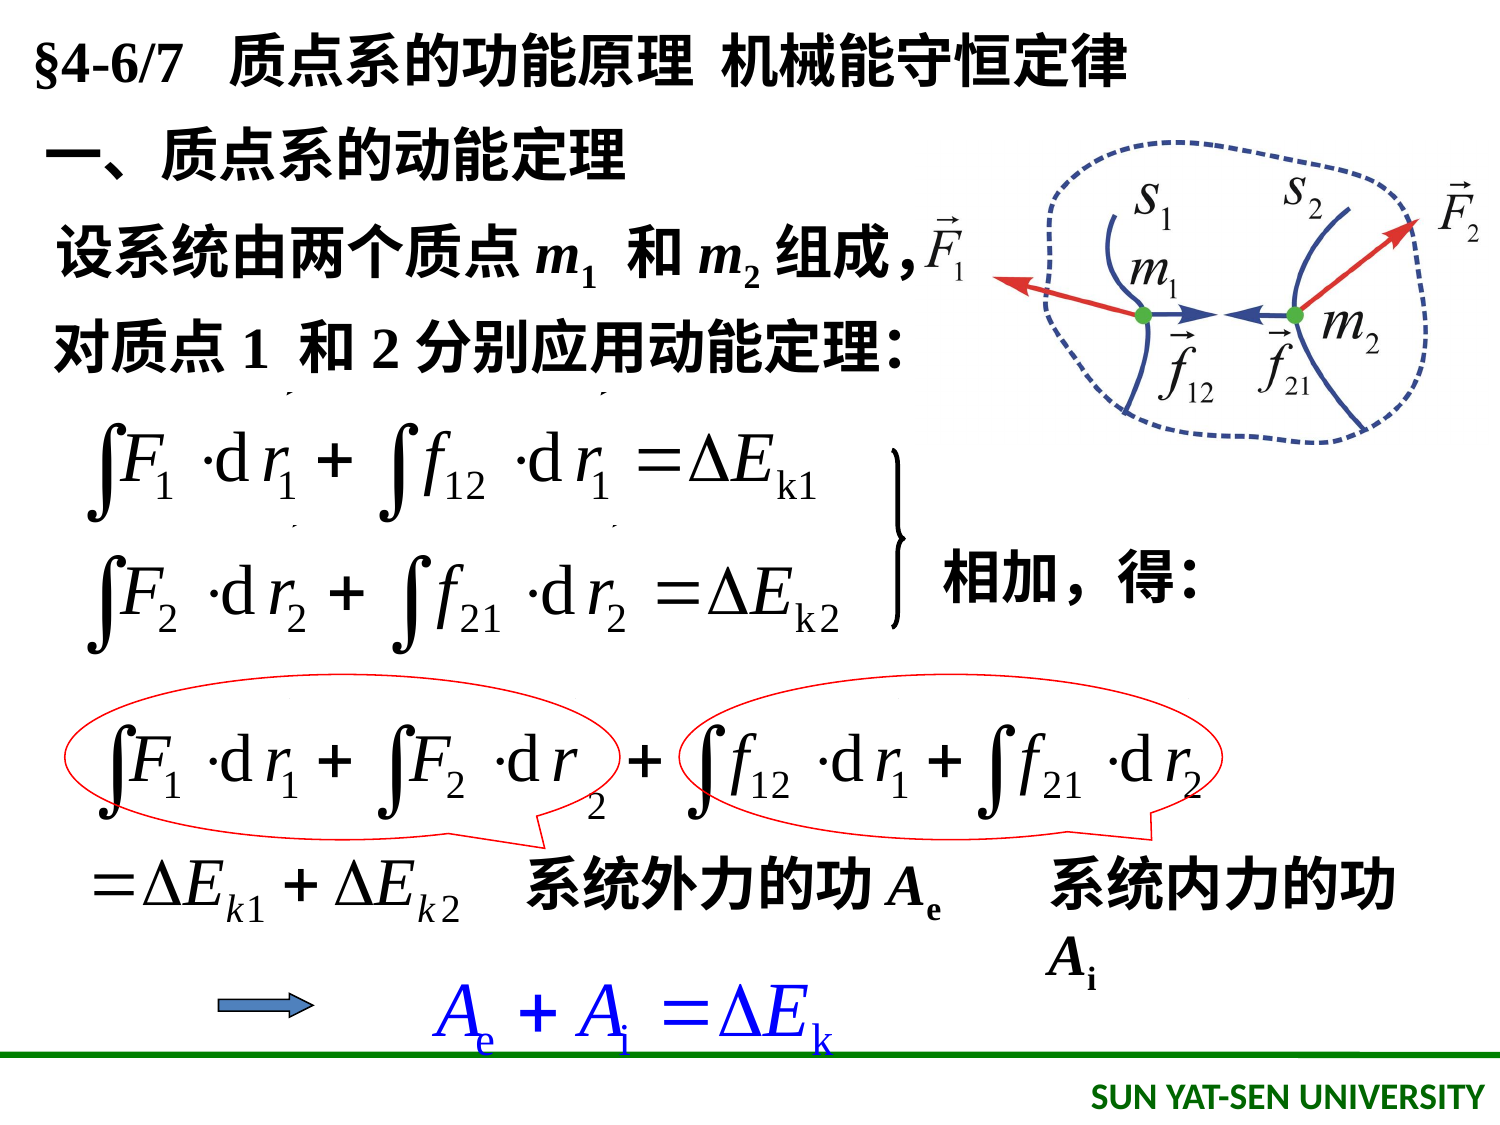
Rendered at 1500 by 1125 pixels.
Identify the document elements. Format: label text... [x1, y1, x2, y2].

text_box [64, 392, 836, 524]
text_box [155, 676, 530, 696]
picture [915, 139, 1489, 445]
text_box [64, 525, 857, 668]
text_box 对质点1 和2分别应用动能定理： [37, 302, 910, 388]
text_box 设系统由两个质点m1 和m2组成， [40, 208, 910, 302]
text_box 一、质点系的动能定理 [29, 111, 750, 196]
text_box [64, 739, 71, 775]
text_box [218, 993, 314, 1018]
text_box [891, 450, 904, 628]
text_box [767, 674, 1134, 696]
text_box §4-6/7 质点系的功能原理 机械能守恒定律 [17, 16, 1199, 102]
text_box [76, 697, 1223, 937]
text_box 相加，得： [928, 532, 1250, 618]
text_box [419, 957, 845, 1071]
text_box 系统内力的功Ai [1033, 839, 1466, 1005]
